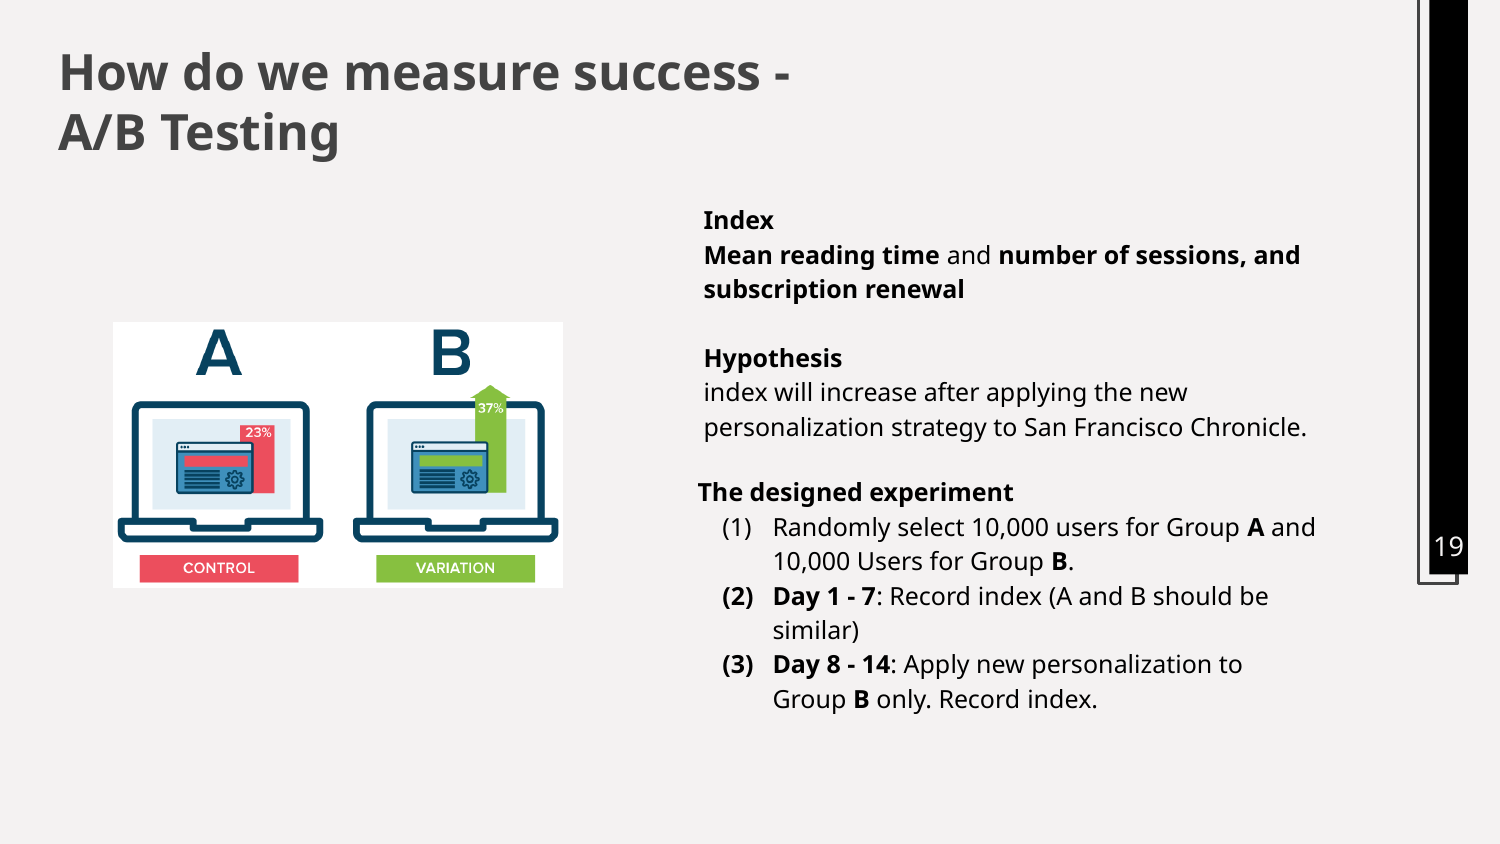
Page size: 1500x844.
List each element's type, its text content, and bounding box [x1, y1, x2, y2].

slide_number ‹#› [1403, 514, 1494, 580]
text_box The designed experiment Randomly select 10,000 users for Group A and 10,000 Users for Group B. Day 1 - 7: Record index (A and B should be similar) Day 8 - 14: Apply new personalization to Group B only. Record index. [682, 457, 1337, 747]
text_box Index Mean reading time and number of sessions, and subscription renewal Hypothesis index will increase after applying the new personalization strategy to San Francisco Chronicle. [688, 185, 1331, 341]
title How do we measure success - A/B Testing [43, 20, 1048, 176]
picture [113, 322, 563, 588]
